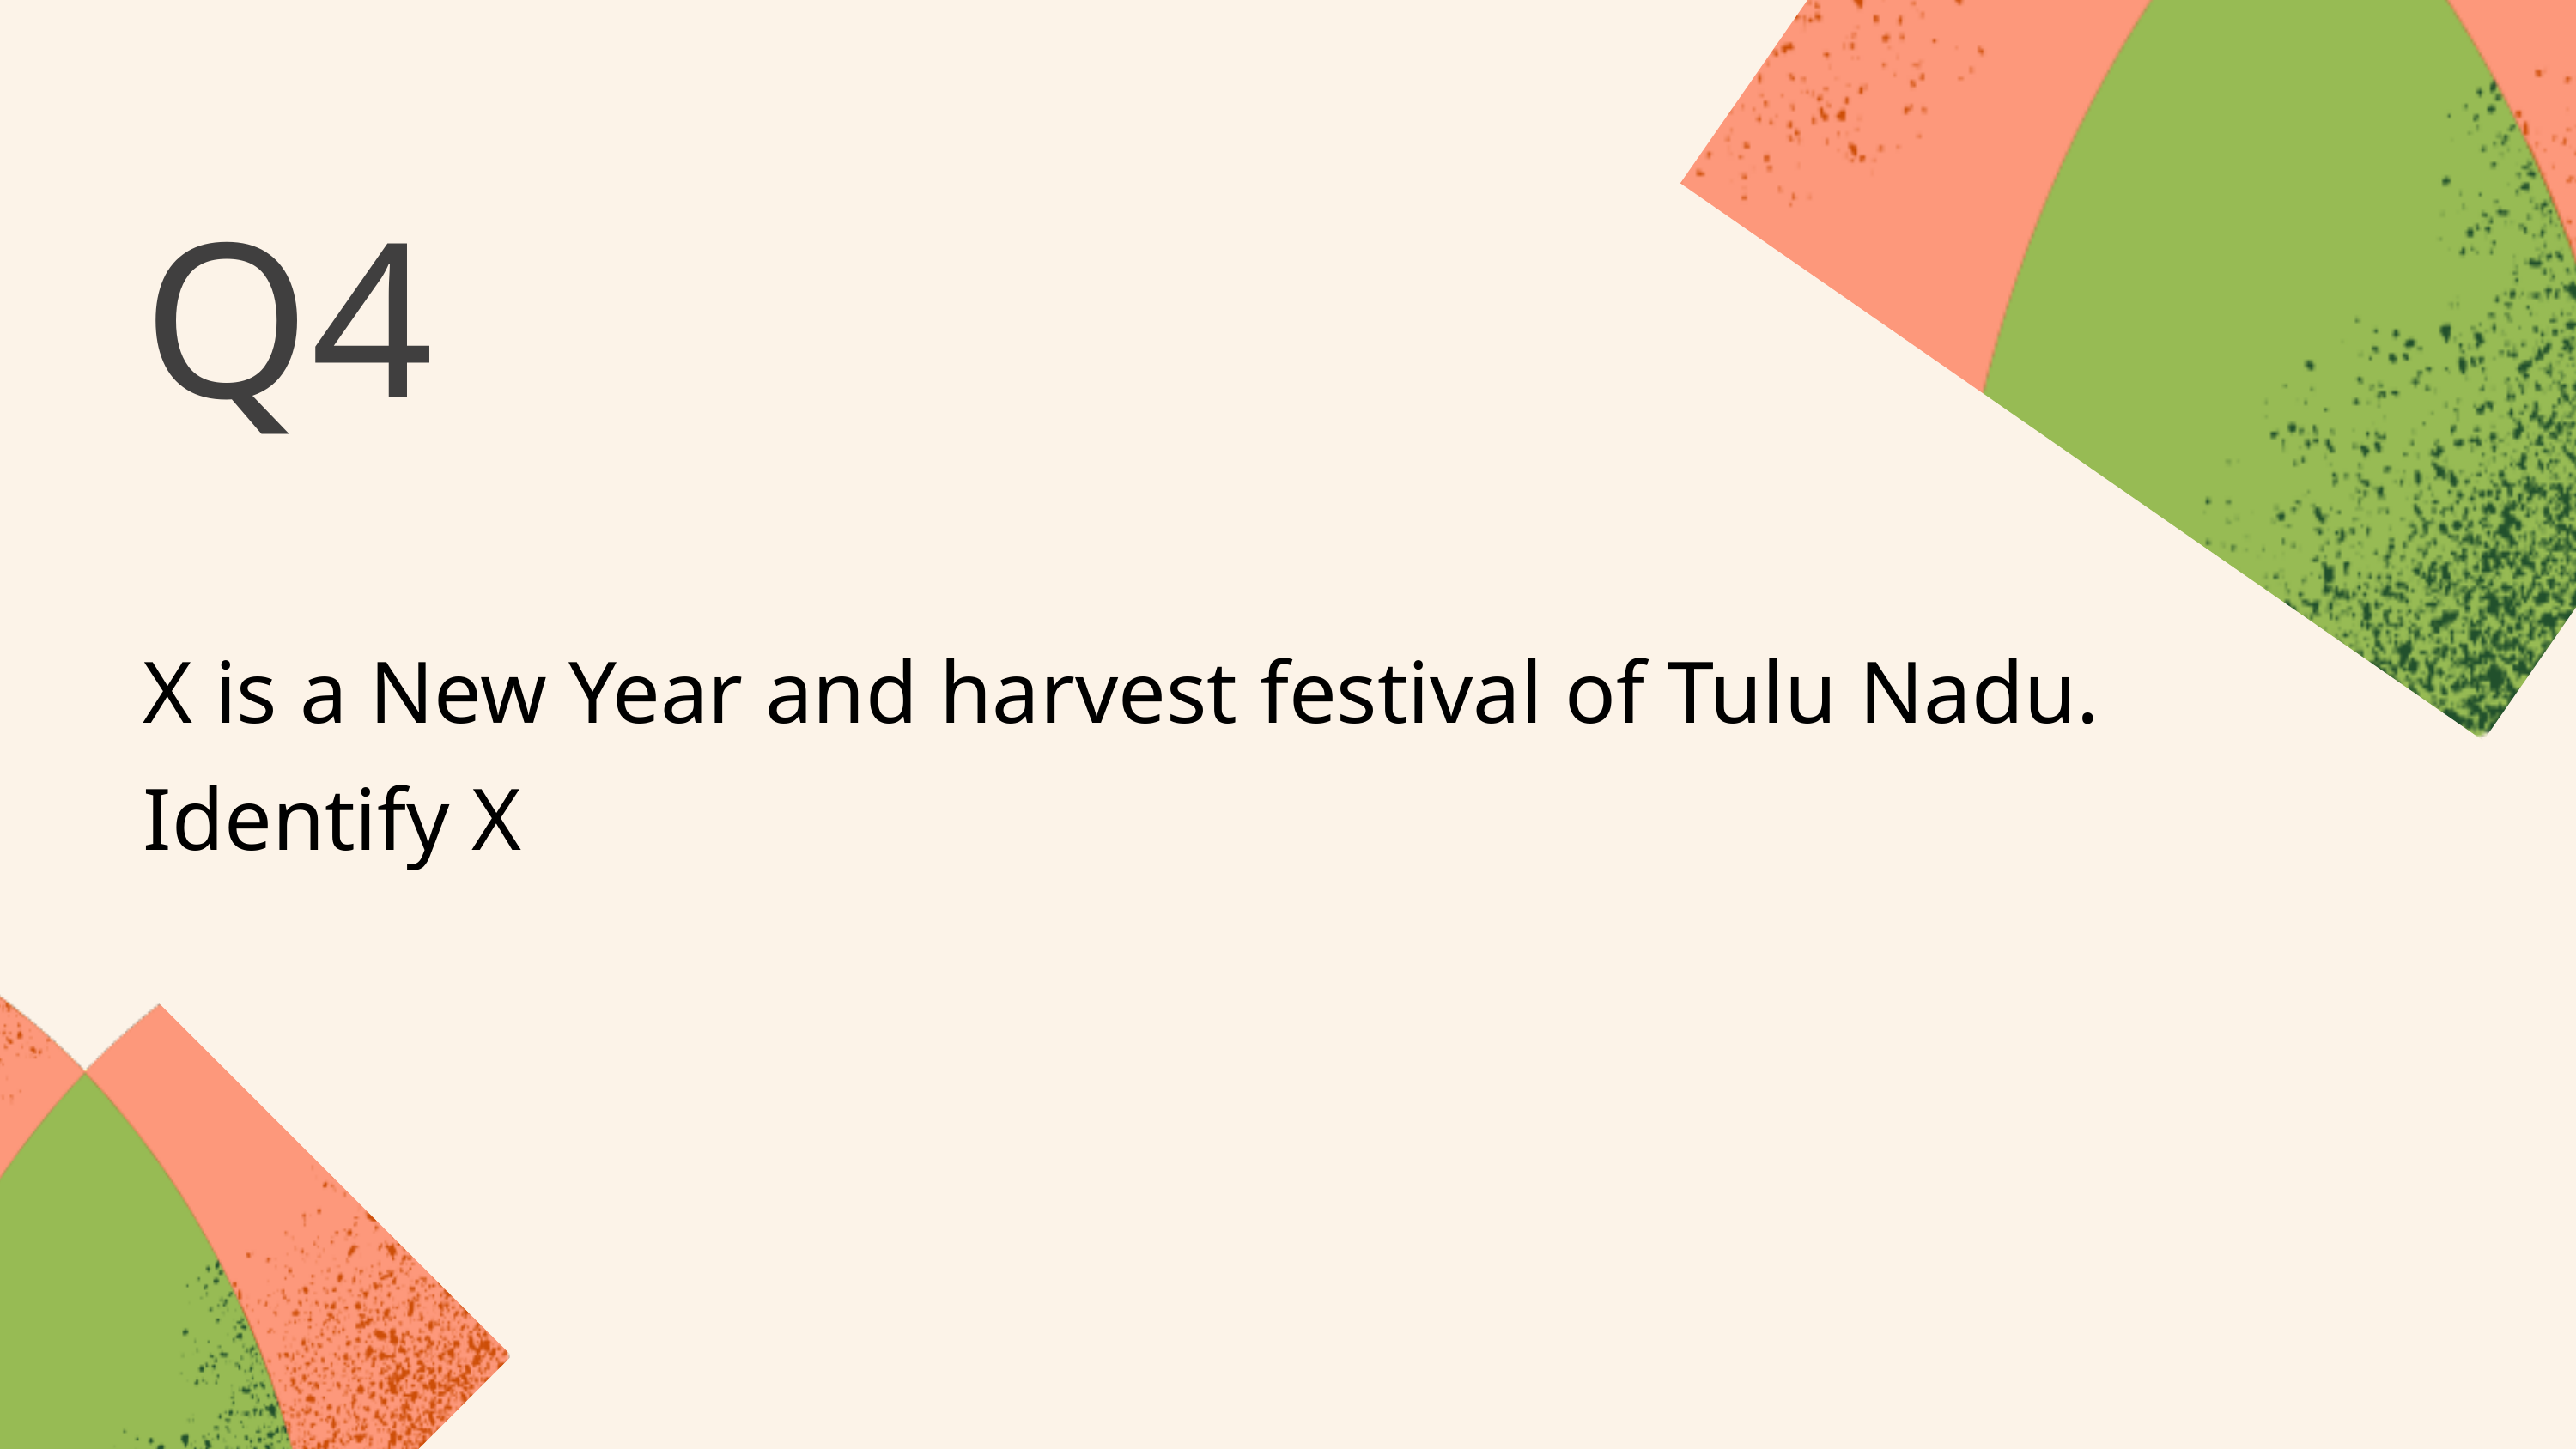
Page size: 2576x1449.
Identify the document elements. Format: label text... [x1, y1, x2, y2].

text_box [0, 882, 512, 1449]
text_box X is a New Year and harvest festival of Tulu Nadu. Identify X [143, 612, 2350, 868]
text_box Q4 [143, 183, 1117, 441]
text_box [1680, 0, 2576, 741]
